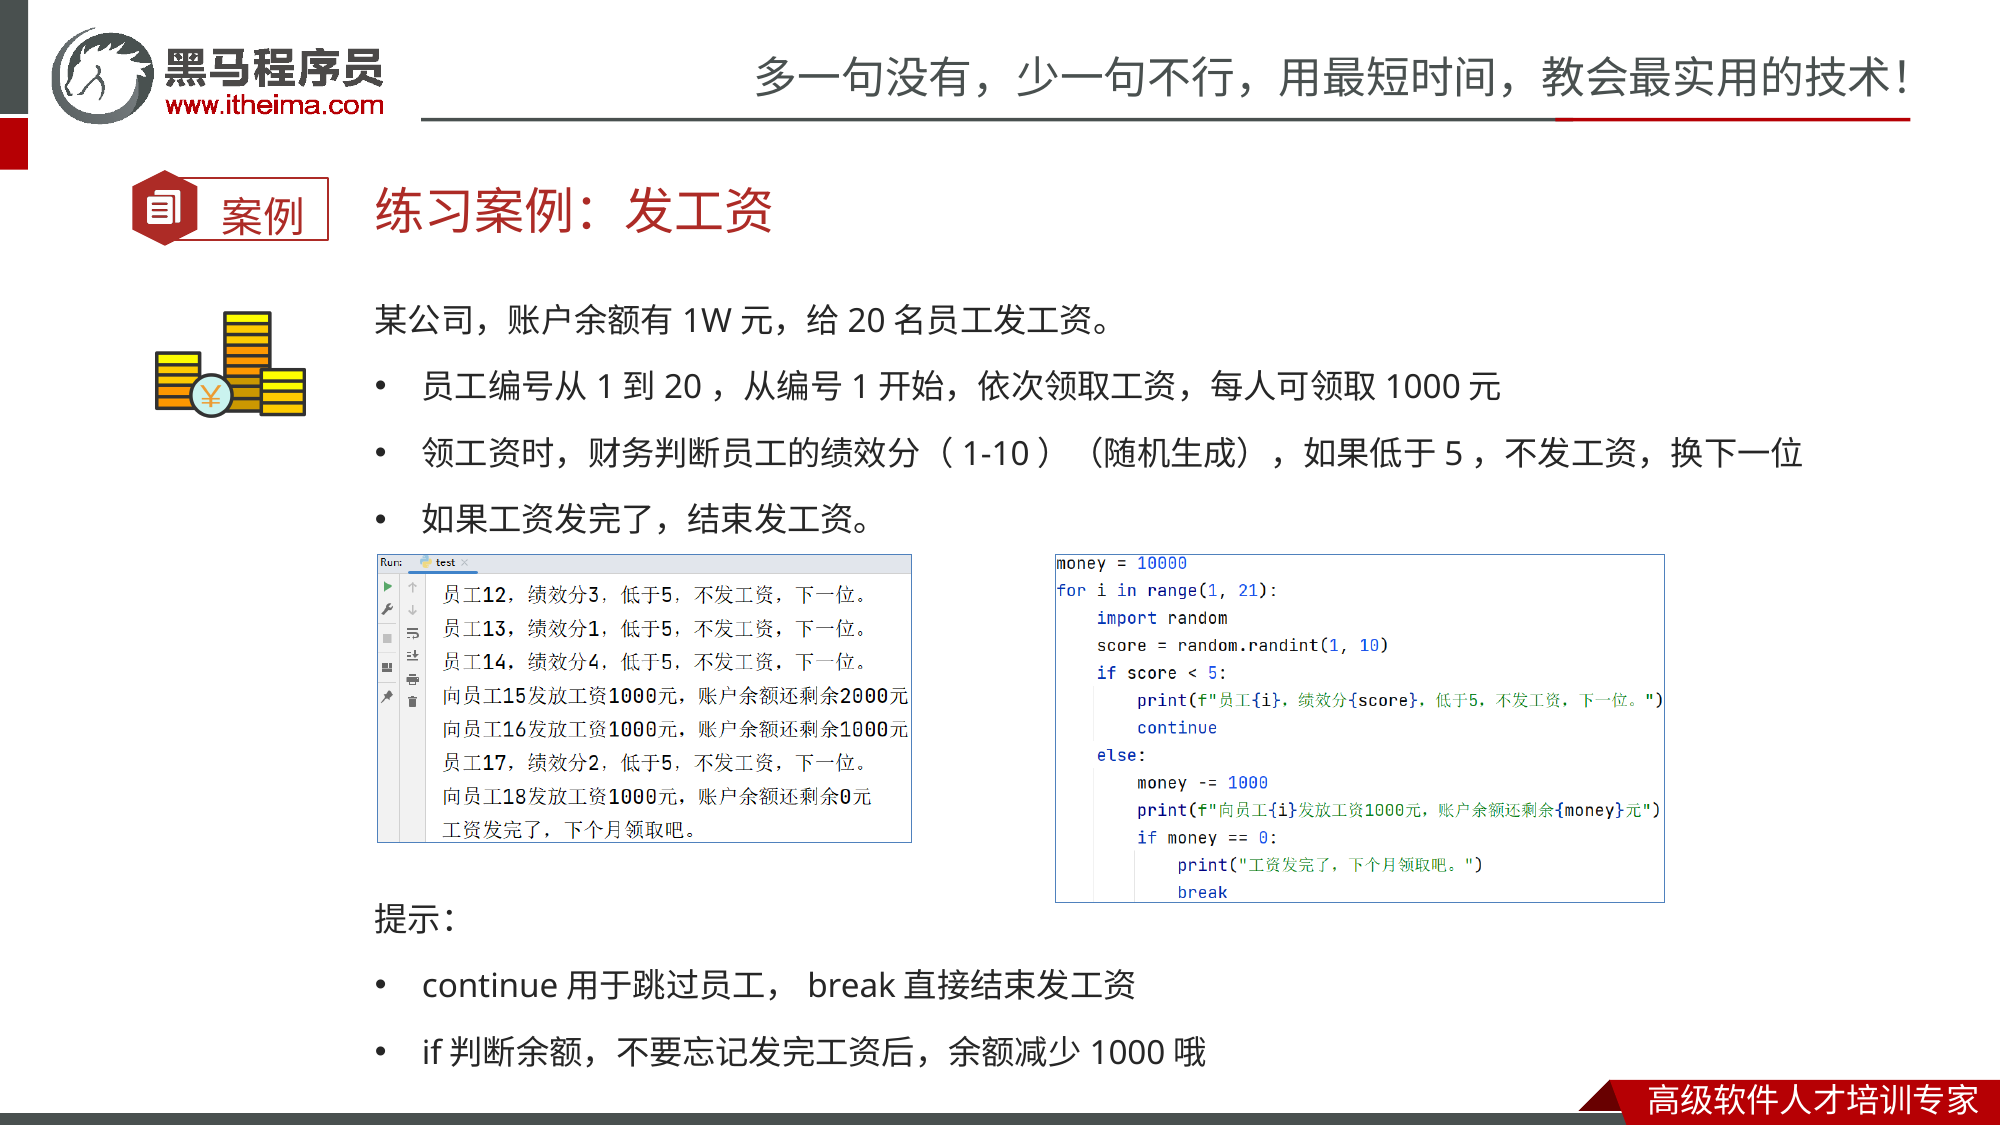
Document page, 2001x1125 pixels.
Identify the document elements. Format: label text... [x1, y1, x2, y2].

picture [1055, 554, 1666, 904]
list 练习案例：发工资 [360, 166, 1872, 252]
picture [50, 26, 384, 125]
picture [147, 190, 181, 224]
list 某公司，账户余额有1W元，给20名员工发工资。 员工编号从1到20，从编号1开始，依次领取工资，每人可领取1000元 领工资时，财务判断员工的绩效分（1-10）（随机生成），如果低于5，不发工资，换下一位 如果工资发完了，结束发工资。 提示： continue用于跳过员工，break直接结束发工资 if判断余额，不要忘记发完工资后，余额减少1000哦 [360, 271, 1872, 964]
picture [155, 289, 307, 440]
picture [376, 554, 913, 843]
